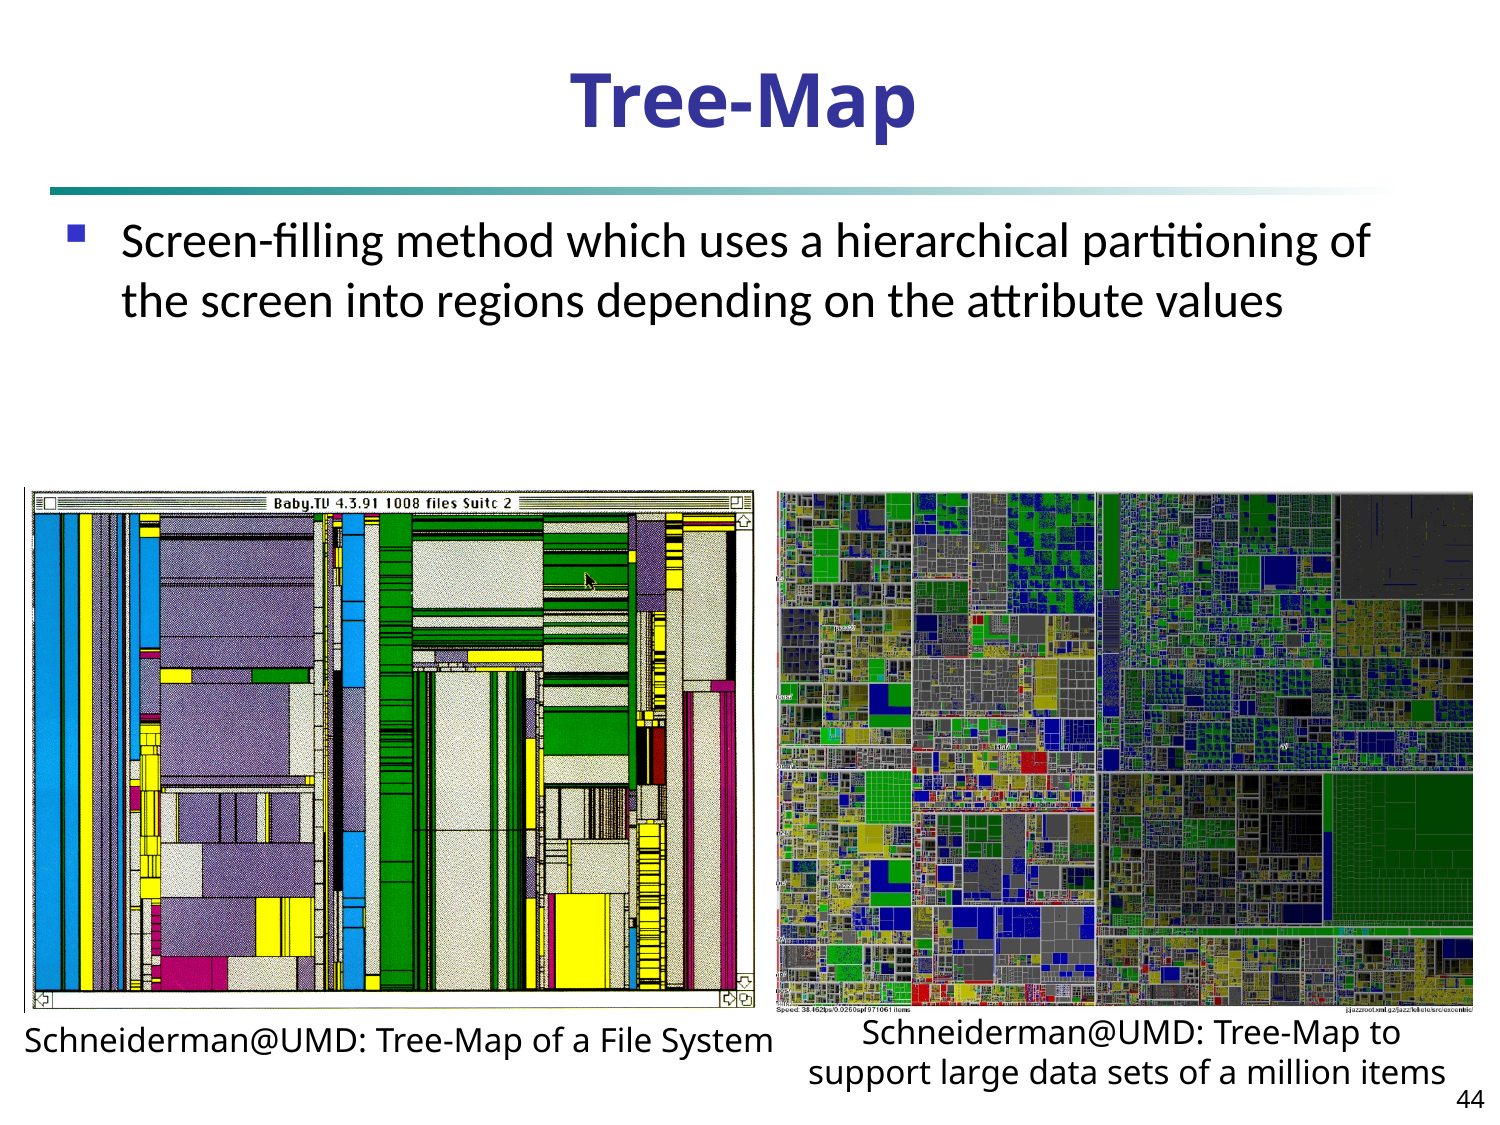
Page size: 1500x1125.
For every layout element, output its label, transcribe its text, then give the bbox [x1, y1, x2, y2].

text_box Schneiderman@UMD: Tree-Map of a File System [9, 1011, 789, 1067]
picture [776, 490, 1473, 1013]
text_box Schneiderman@UMD: Tree-Map to support large data sets of a million items [789, 1017, 1475, 1099]
slide_number 44 [1187, 1062, 1500, 1125]
list Screen-filling method which uses a hierarchical partitioning of the screen into regions depending on the attribute values [50, 200, 1463, 463]
title Tree-Map [24, 50, 1463, 150]
picture [24, 487, 757, 1013]
